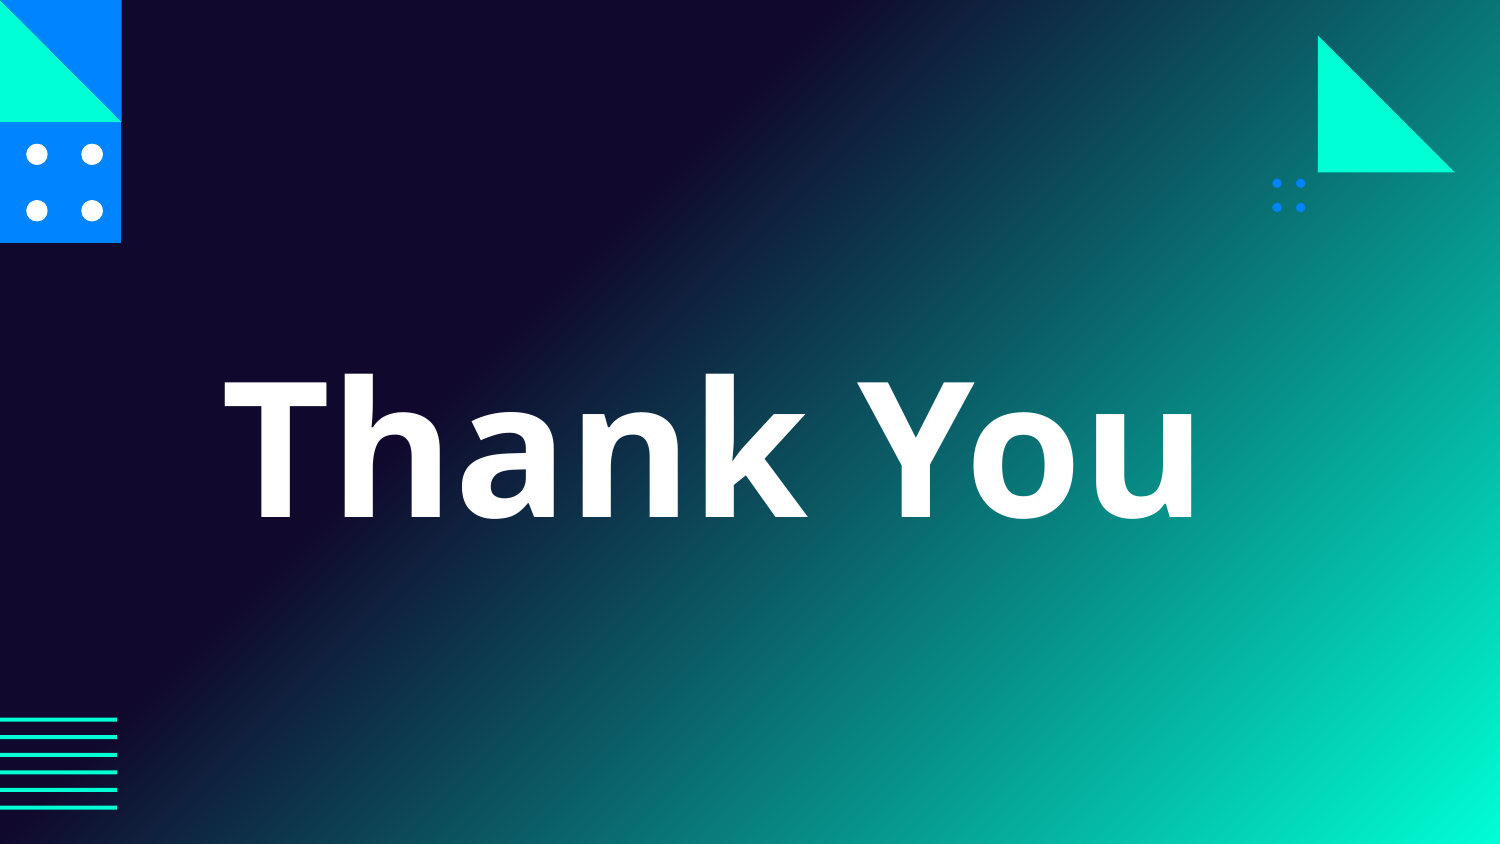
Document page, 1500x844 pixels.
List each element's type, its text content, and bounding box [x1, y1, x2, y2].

title Thank You [191, 249, 1237, 665]
